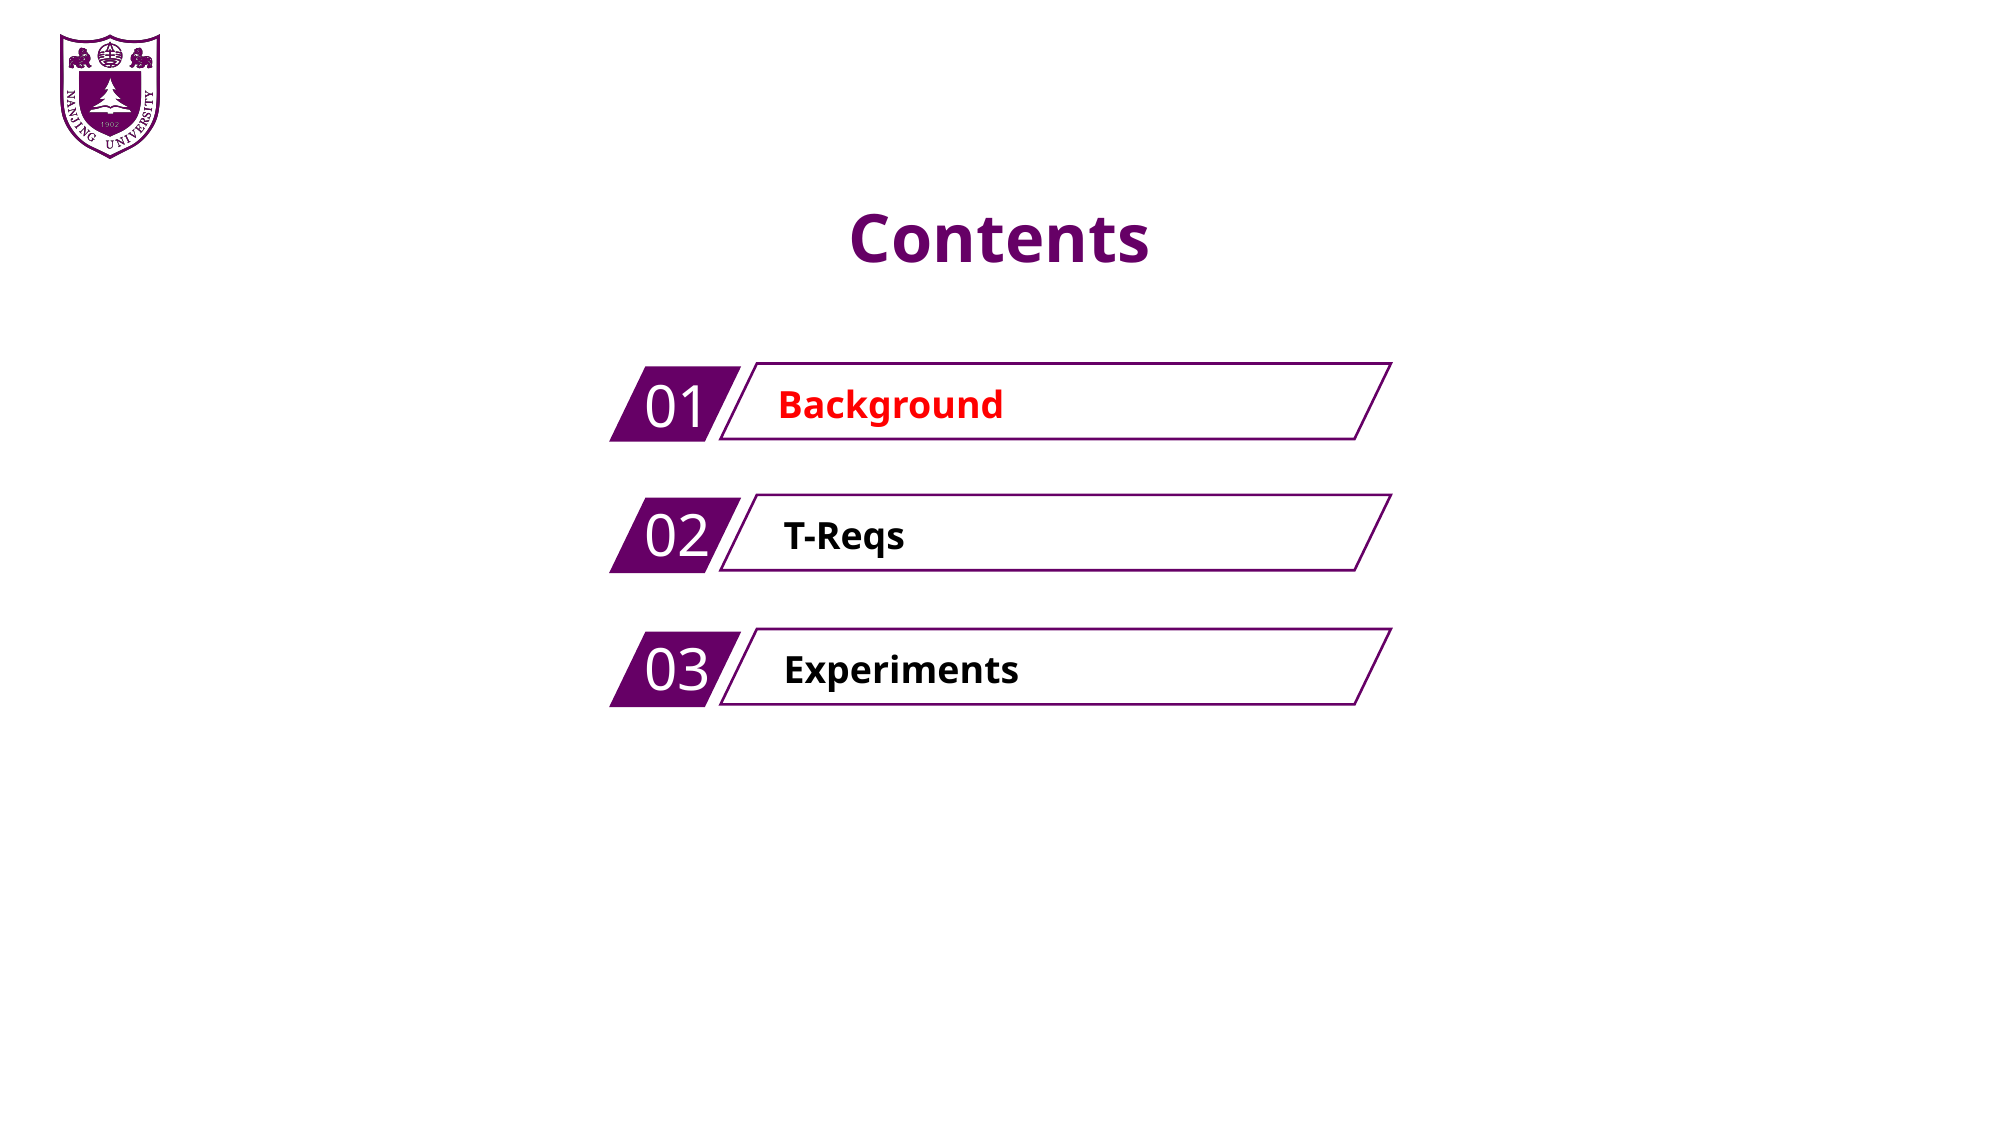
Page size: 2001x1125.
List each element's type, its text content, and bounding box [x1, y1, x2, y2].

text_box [720, 628, 1391, 705]
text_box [609, 490, 756, 573]
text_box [720, 494, 1391, 571]
picture [60, 34, 160, 159]
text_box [720, 363, 1391, 439]
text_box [609, 624, 756, 711]
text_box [609, 361, 756, 442]
text_box Contents [814, 163, 1186, 309]
